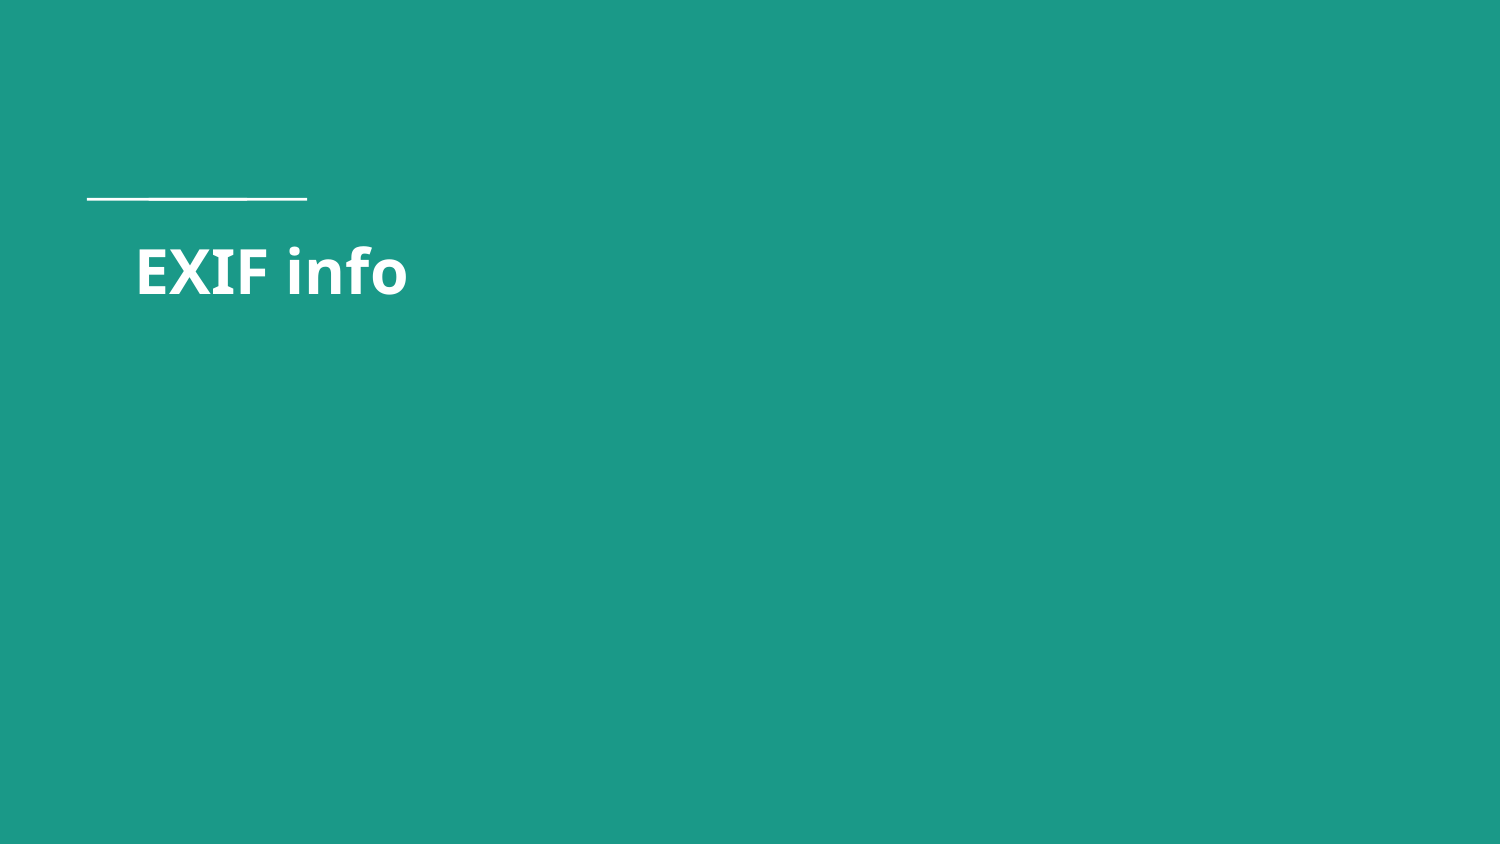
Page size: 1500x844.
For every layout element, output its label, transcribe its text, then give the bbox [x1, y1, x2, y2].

title EXIF info [119, 216, 1381, 466]
